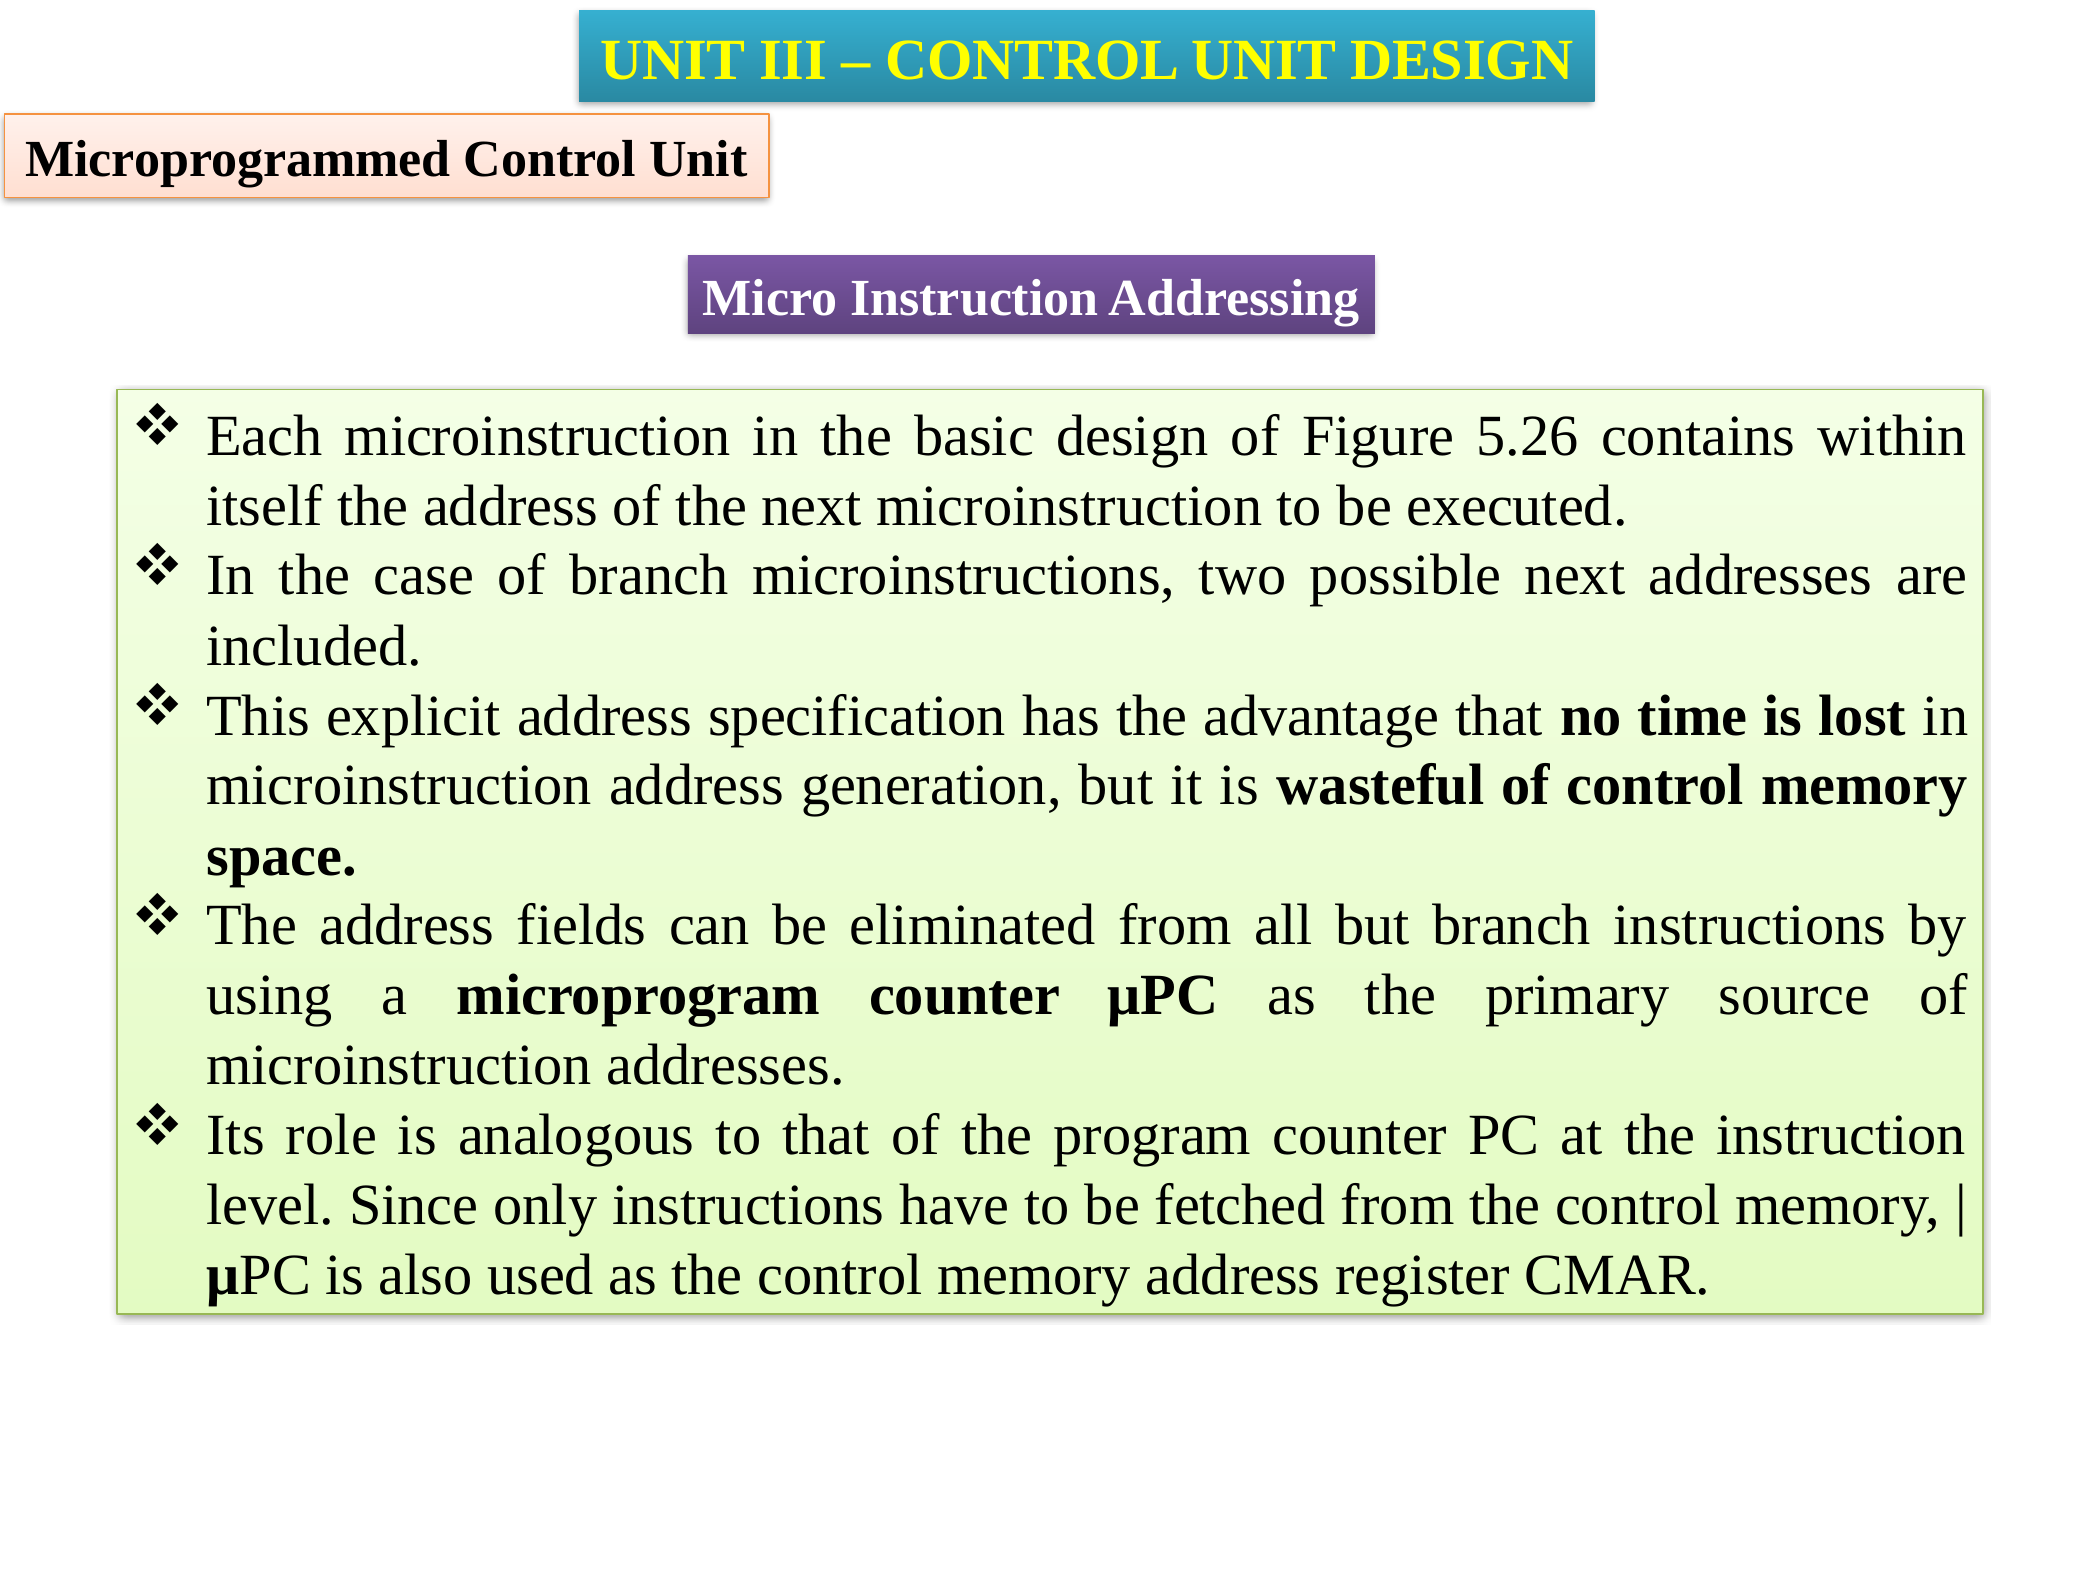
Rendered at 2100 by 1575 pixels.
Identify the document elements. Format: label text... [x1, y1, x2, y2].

text_box Microprogrammed Control Unit [4, 113, 770, 198]
text_box UNIT III – CONTROL UNIT DESIGN [579, 10, 1595, 102]
text_box Each microinstruction in the basic design of Figure 5.26 contains within itself the address of the next microinstruction to be executed. In the case of branch microinstructions, two possible next addresses are included. This explicit address specification has the advantage that no time is lost in microinstruction address generation, but it is wasteful of control memory space. The address fields can be eliminated from all but branch instructions by using a microprogram counter μPC as the primary source of microinstruction addresses. Its role is analogous to that of the program counter PC at the instruction level. Since only instructions have to be fetched from the control memory, |μPC is also used as the control memory address register CMAR. [116, 389, 1984, 1315]
text_box Micro Instruction Addressing [687, 255, 1375, 334]
